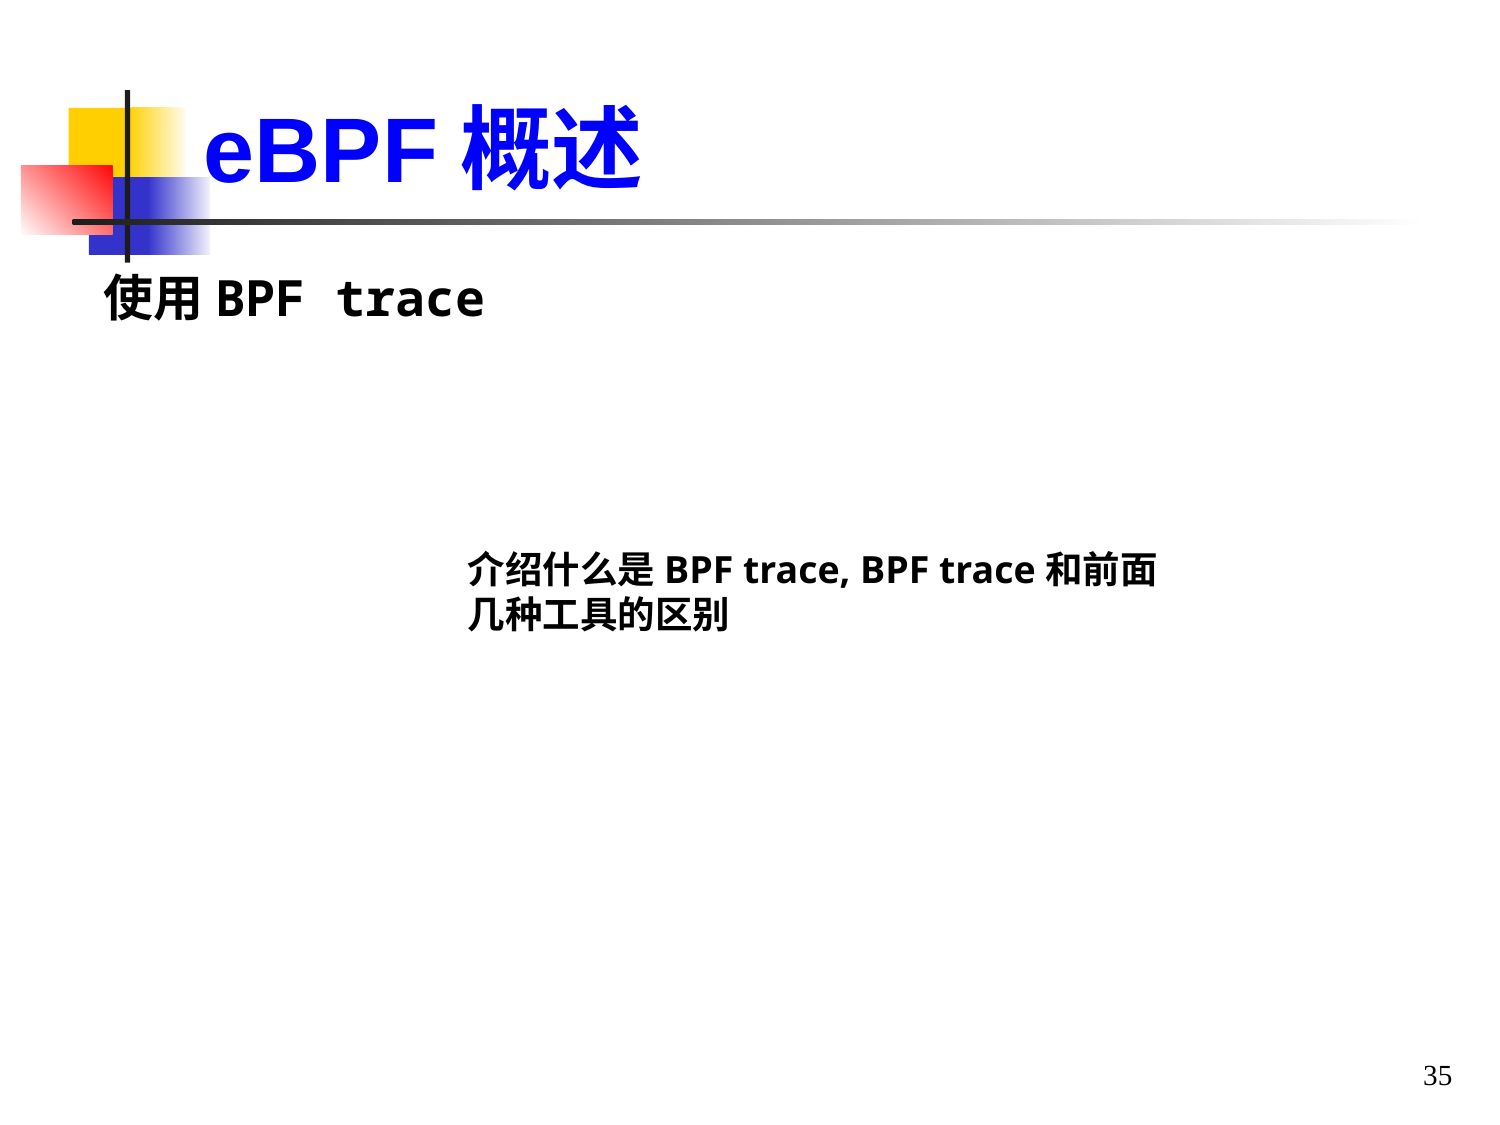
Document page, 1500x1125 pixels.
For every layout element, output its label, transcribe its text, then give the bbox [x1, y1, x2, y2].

text_box 介绍什么是BPF trace, BPF trace和前面几种工具的区别 [452, 538, 1203, 644]
slide_number 35 [1155, 1024, 1468, 1100]
text_box eBPF概述 [188, 35, 1468, 208]
text_box 使用BPF trace [88, 259, 727, 335]
